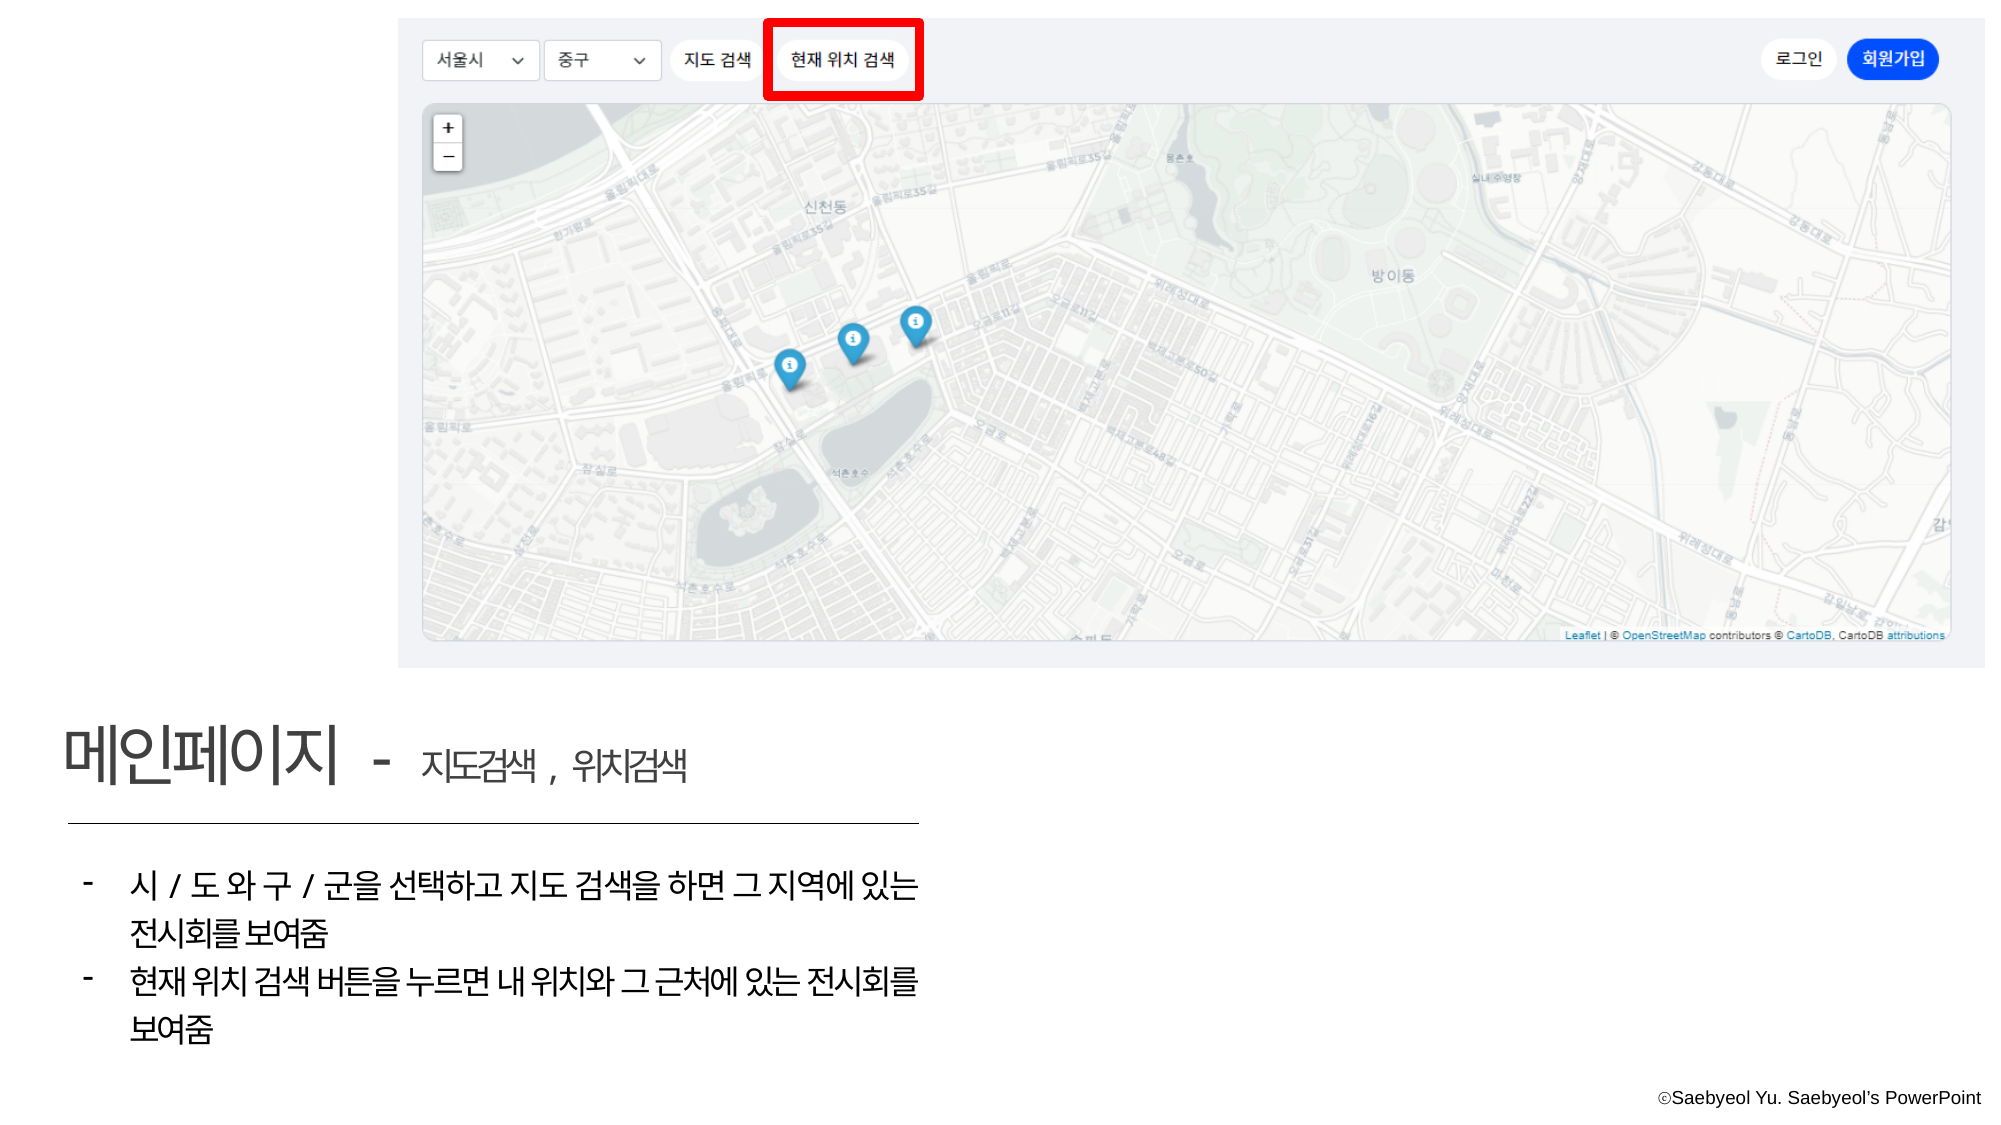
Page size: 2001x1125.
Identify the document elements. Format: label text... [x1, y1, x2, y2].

text_box 시/도 와 구/군을 선택하고 지도 검색을 하면 그 지역에 있는 전시회를 보여줌 현재 위치 검색 버튼을 누르면 내 위치와 그 근처에 있는 전시회를 보여줌 [67, 850, 933, 1057]
text_box 메인페이지 - 지도검색, 위치검색 [46, 706, 724, 801]
picture [398, 18, 1985, 668]
